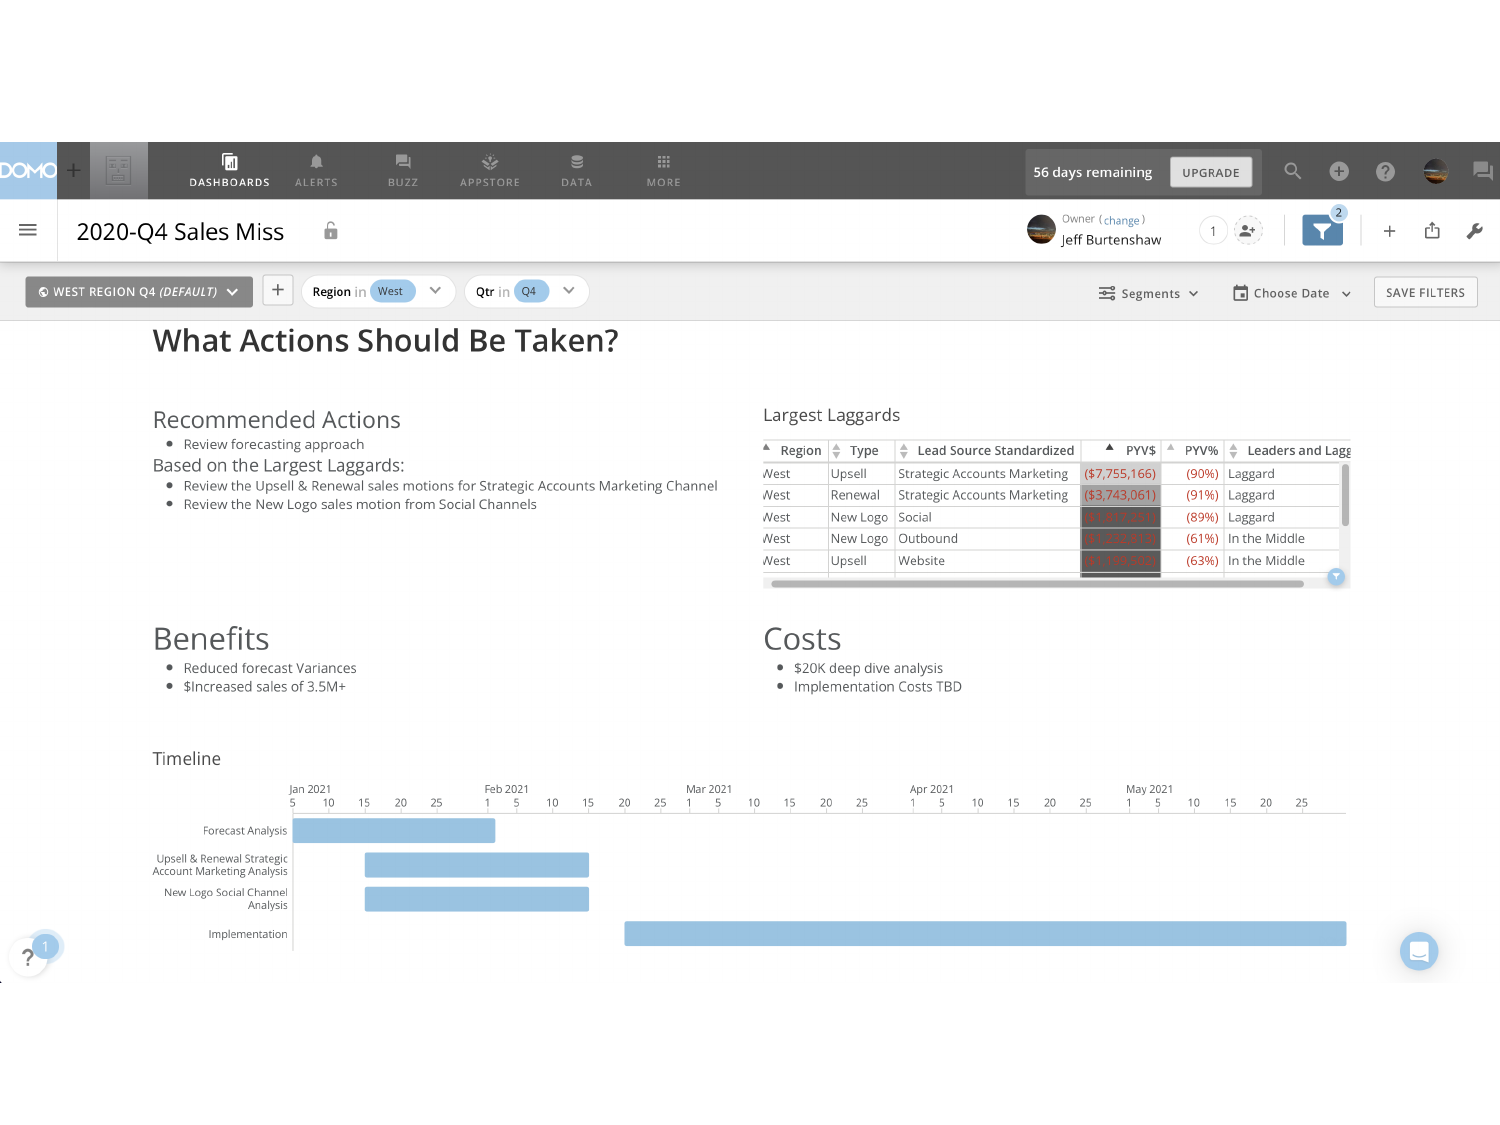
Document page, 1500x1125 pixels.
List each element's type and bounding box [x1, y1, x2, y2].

picture [0, 142, 1500, 983]
